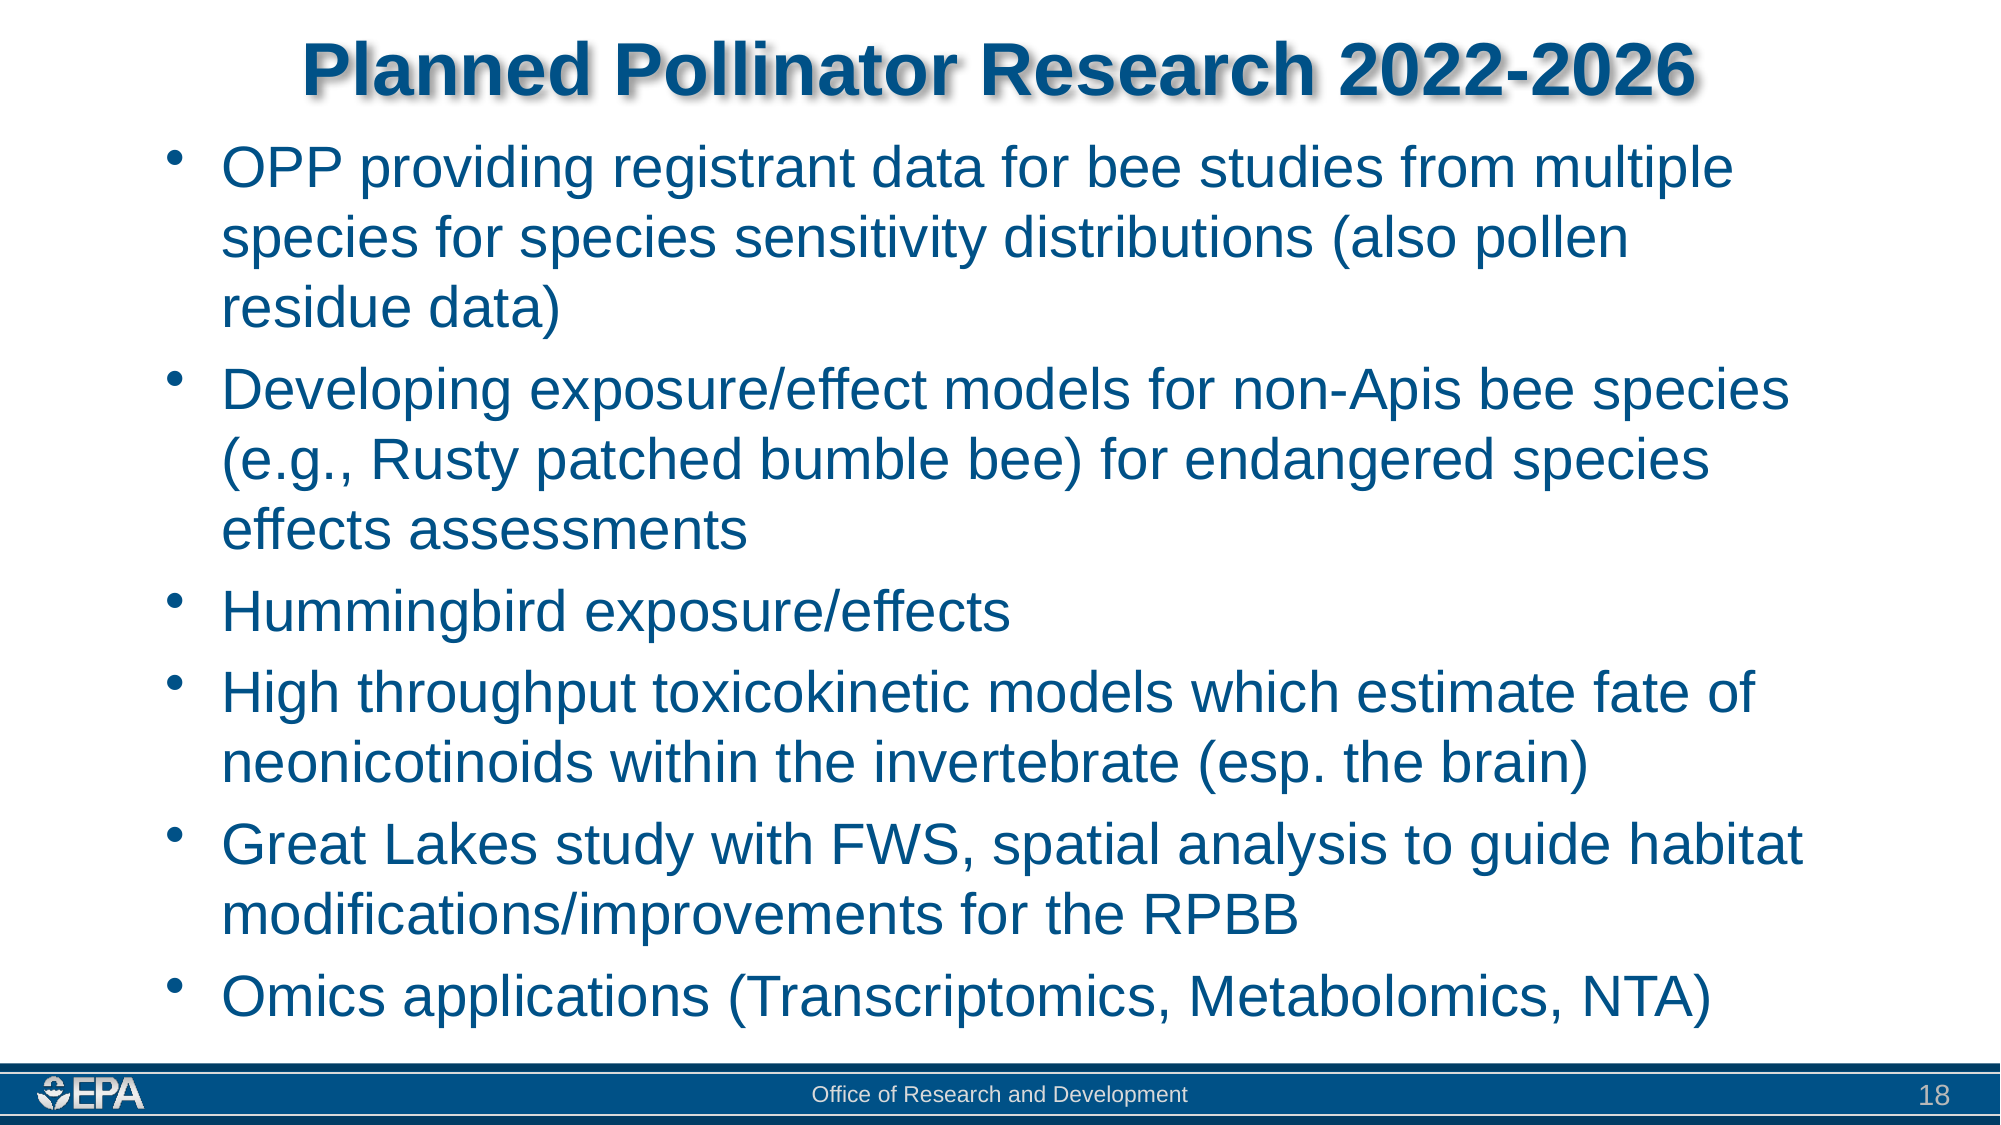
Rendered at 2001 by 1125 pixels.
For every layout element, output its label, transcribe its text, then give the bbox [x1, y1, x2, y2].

picture [34, 1070, 148, 1116]
title Planned Pollinator Research 2022-2026 [149, 7, 1851, 123]
list OPP providing registrant data for bee studies from multiple species for species sensitivity distributions (also pollen residue data) Developing exposure/effect models for non-Apis bee species (e.g., Rusty patched bumble bee) for endangered species effects assessments Hummingbird exposure/effects High throughput toxicokinetic models which estimate fate of neonicotinoids within the invertebrate (esp. the brain) Great Lakes study with FWS, spatial analysis to guide habitat modifications/improvements for the RPBB Omics applications (Transcriptomics, Metabolomics, NTA) [149, 123, 1851, 997]
slide_number 18 [1548, 1071, 1966, 1117]
